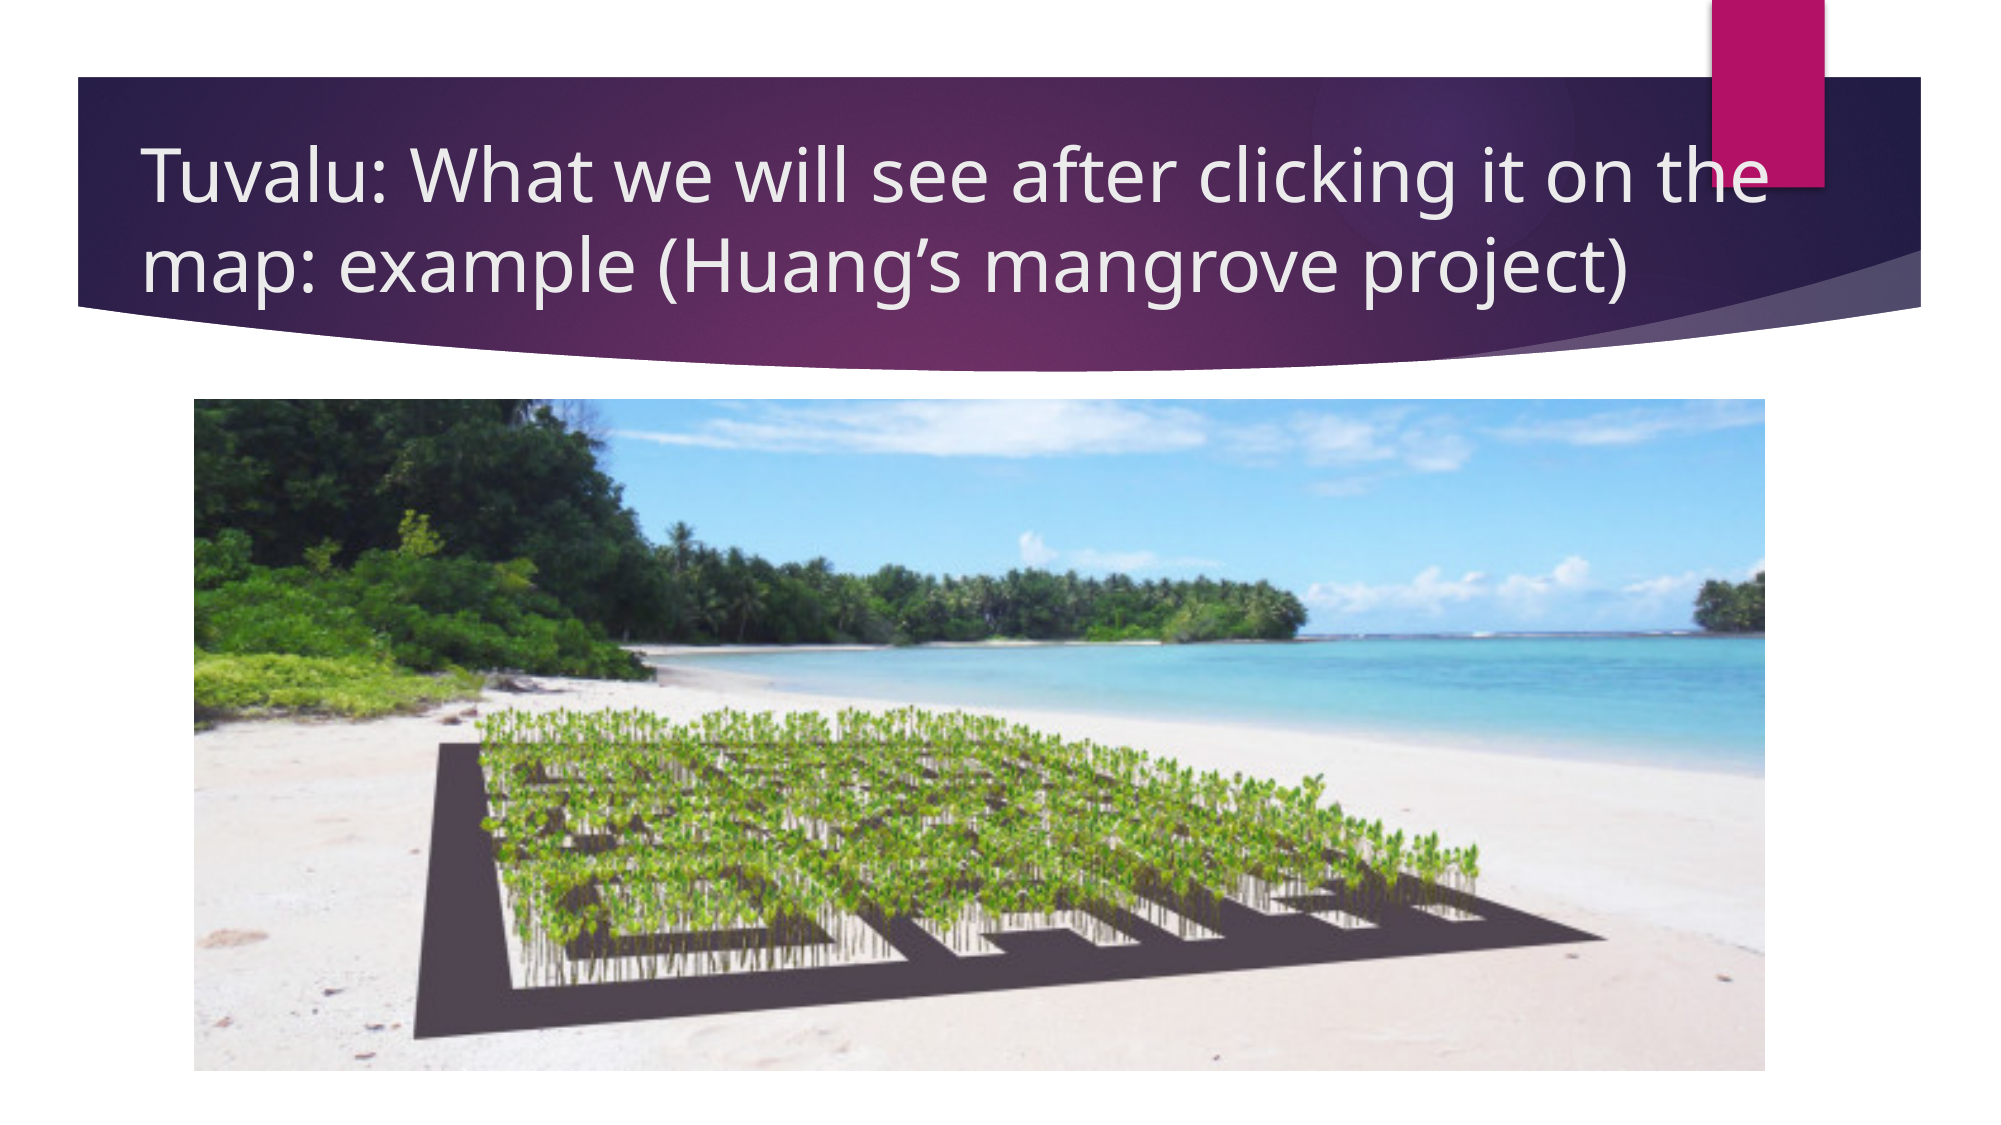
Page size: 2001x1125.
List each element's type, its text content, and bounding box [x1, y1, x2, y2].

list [194, 399, 1765, 1072]
title Tuvalu: What we will see after clicking it on the map: example (Huang’s mangrove project) [125, 159, 1872, 276]
